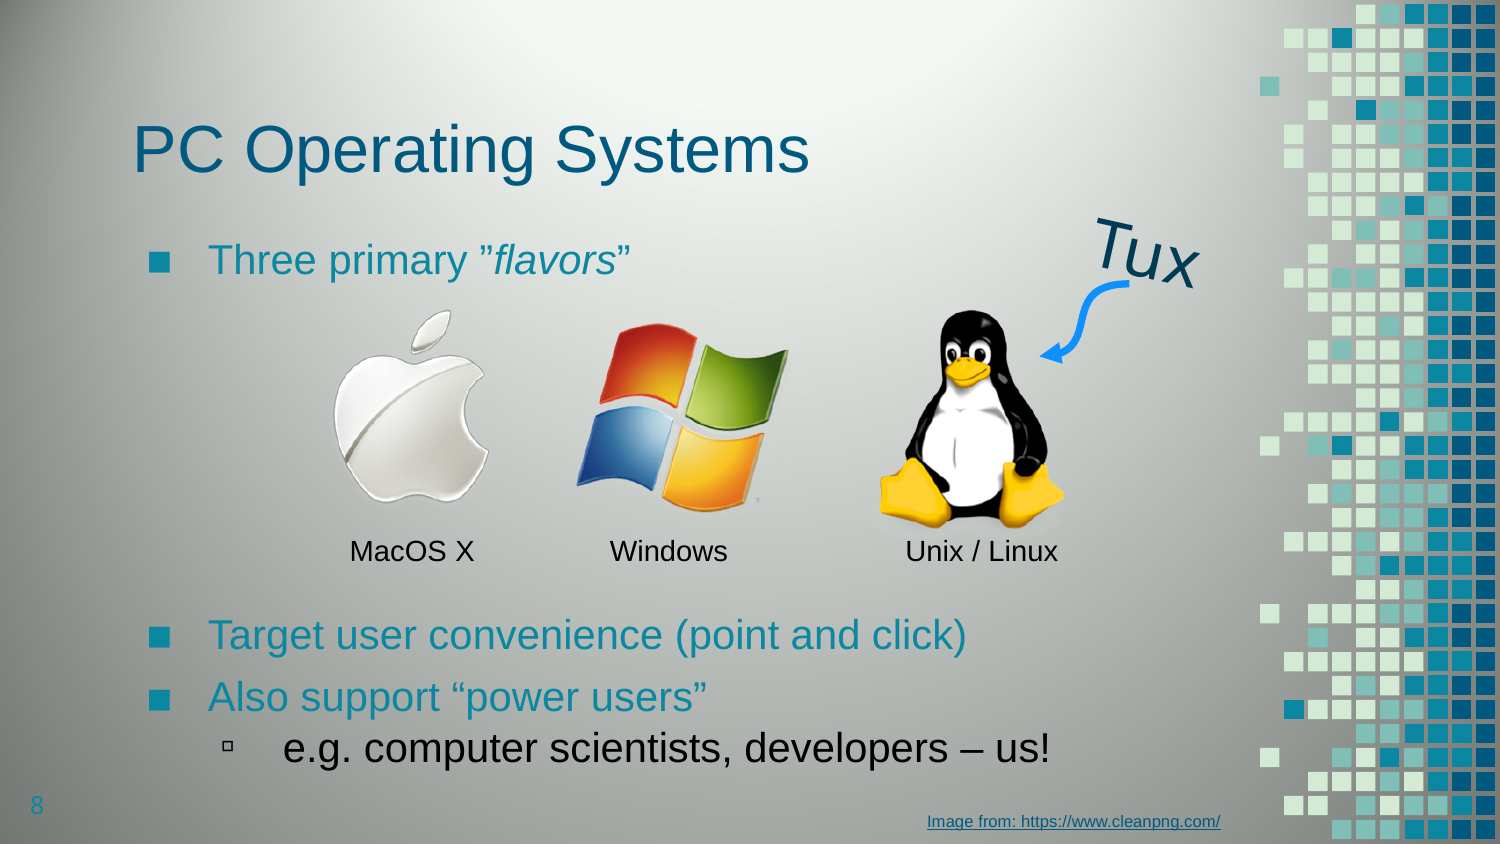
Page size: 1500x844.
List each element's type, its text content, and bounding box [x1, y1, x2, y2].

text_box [1039, 203, 1224, 357]
title PC Operating Systems [117, 60, 1227, 202]
text_box MacOS X [334, 566, 490, 575]
slide_number 8 [15, 774, 105, 839]
text_box Windows [594, 566, 744, 575]
list Three primary ”flavors” Target user convenience (point and click) Also support “power users” e.g. computer scientists, developers – us! [117, 217, 1227, 821]
text_box Unix / Linux [890, 566, 1074, 575]
picture [0, 0, 1500, 844]
text_box Image from: https://www.cleanpng.com/ [912, 803, 1236, 839]
